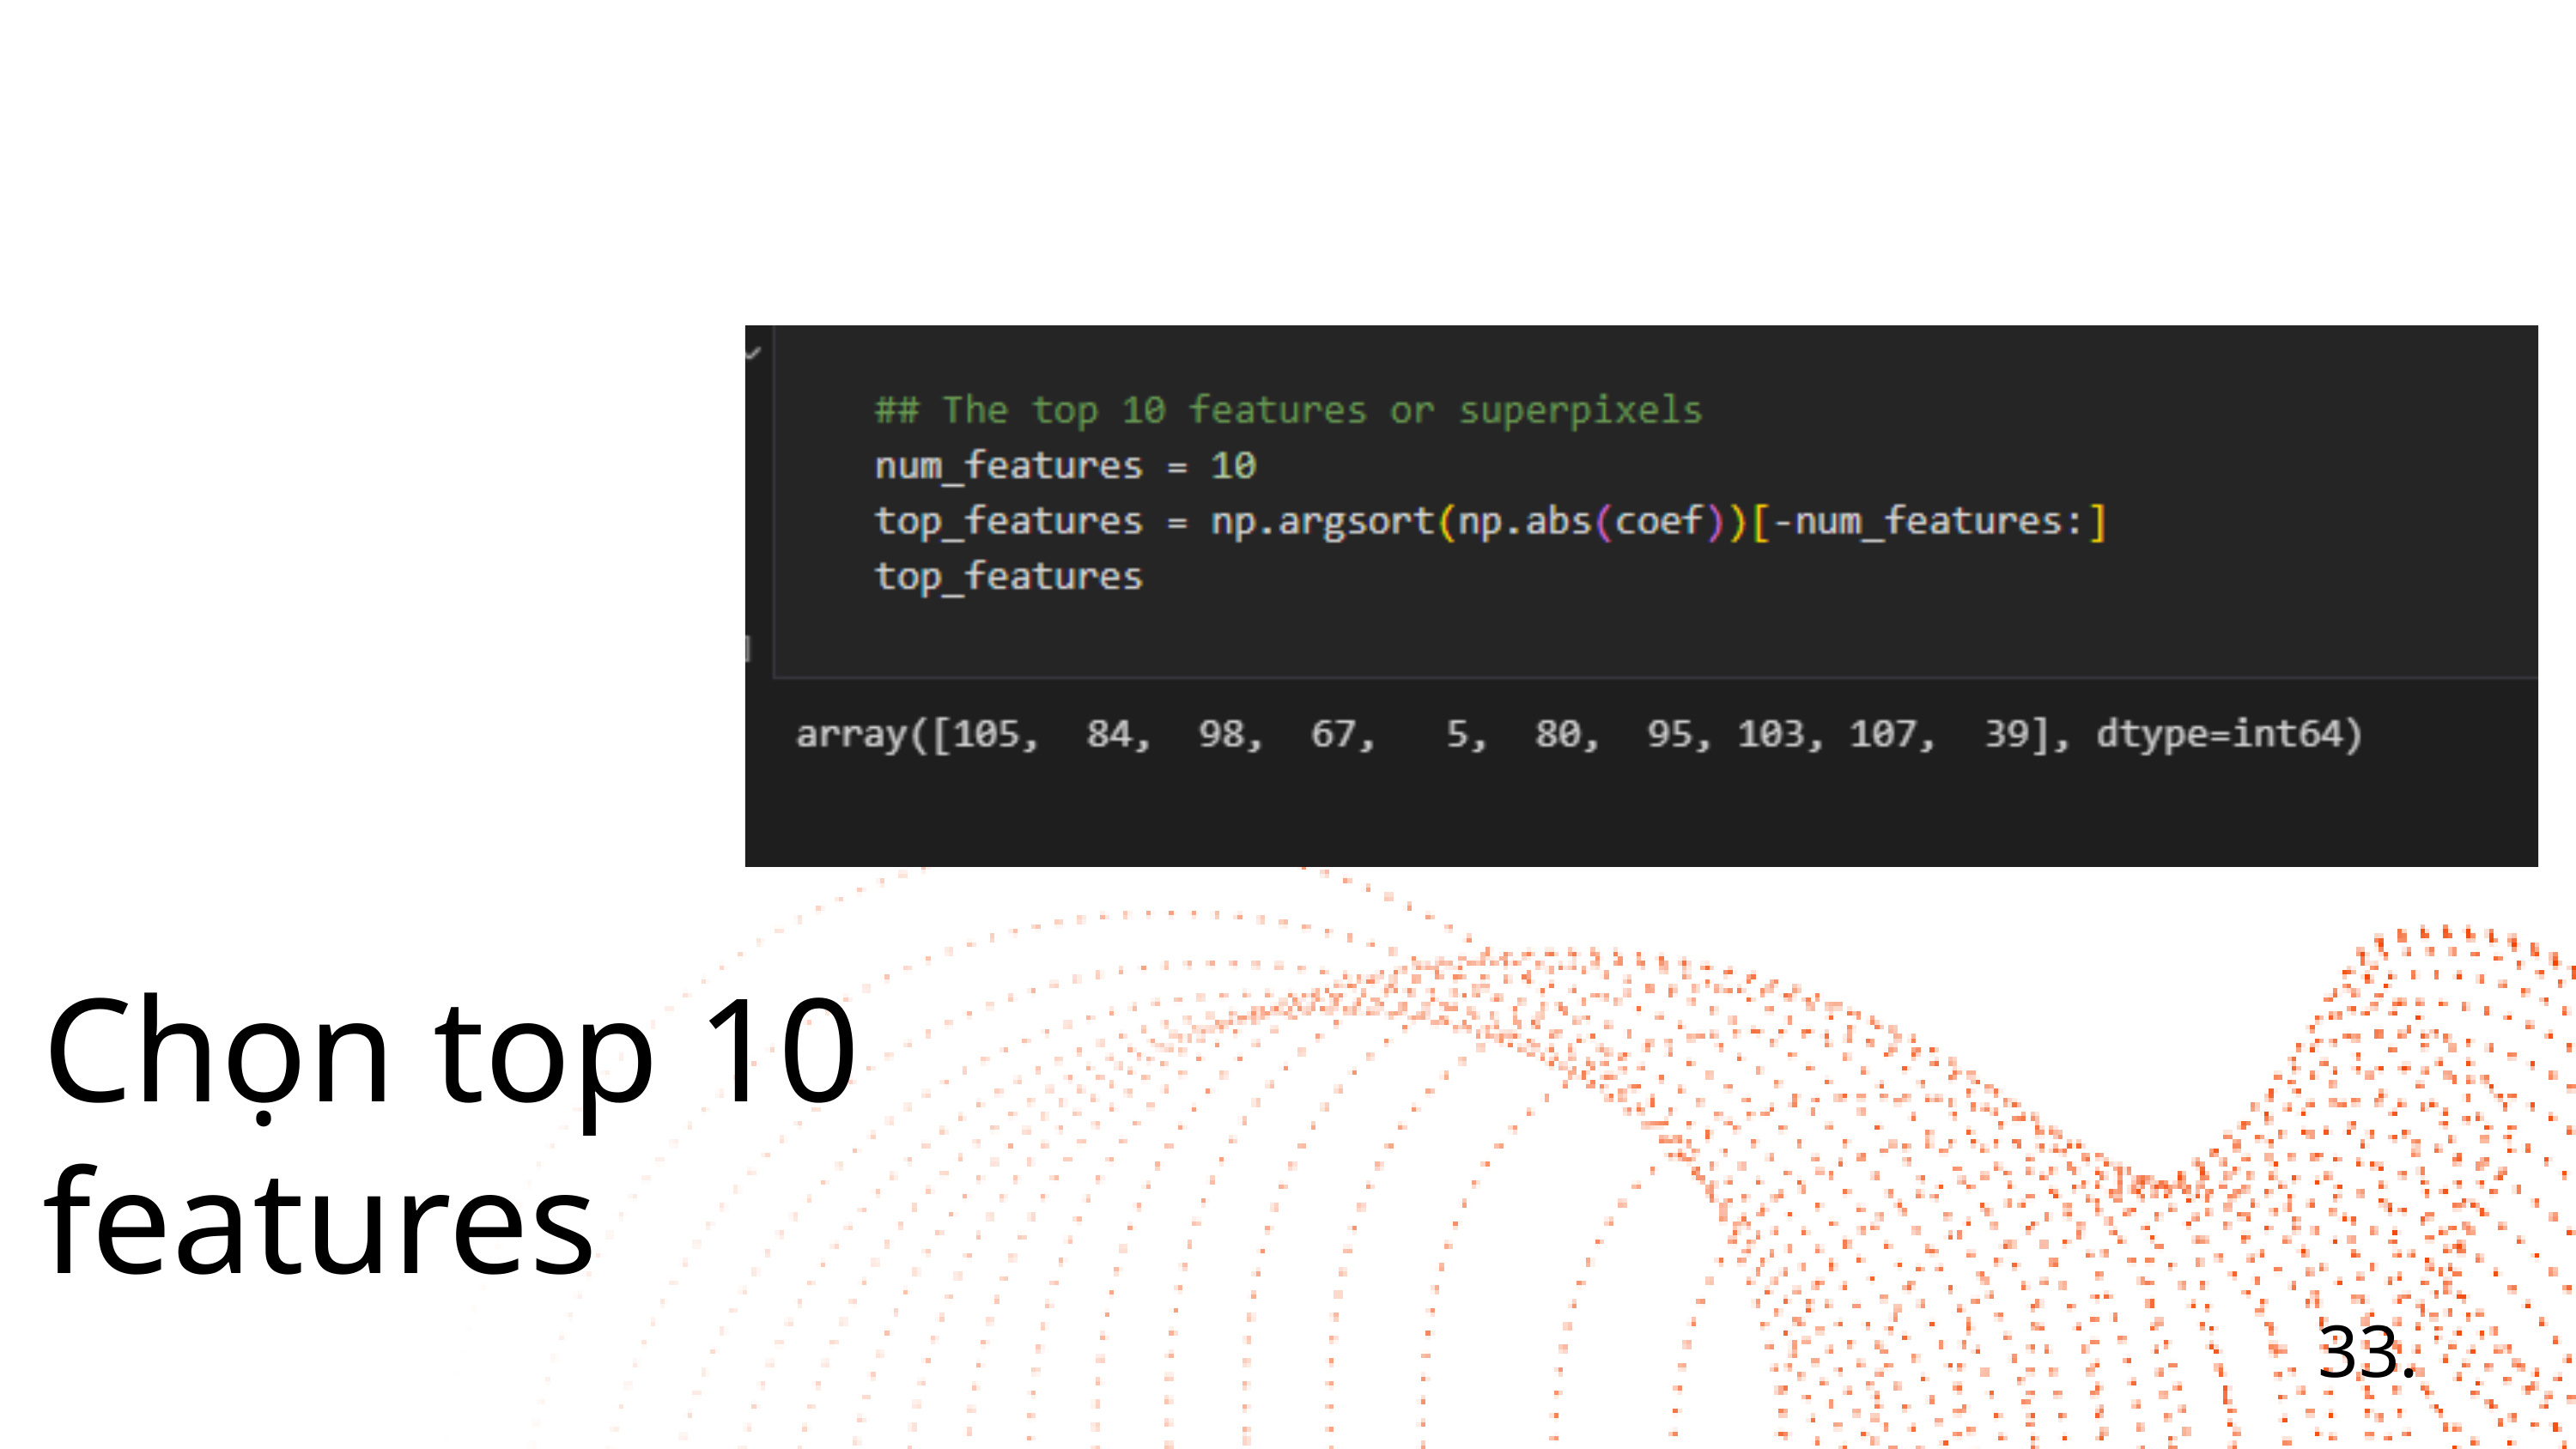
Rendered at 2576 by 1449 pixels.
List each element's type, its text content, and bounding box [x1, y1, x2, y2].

text_box Chọn top 10 features [42, 959, 434, 1303]
picture [440, 325, 2576, 1449]
